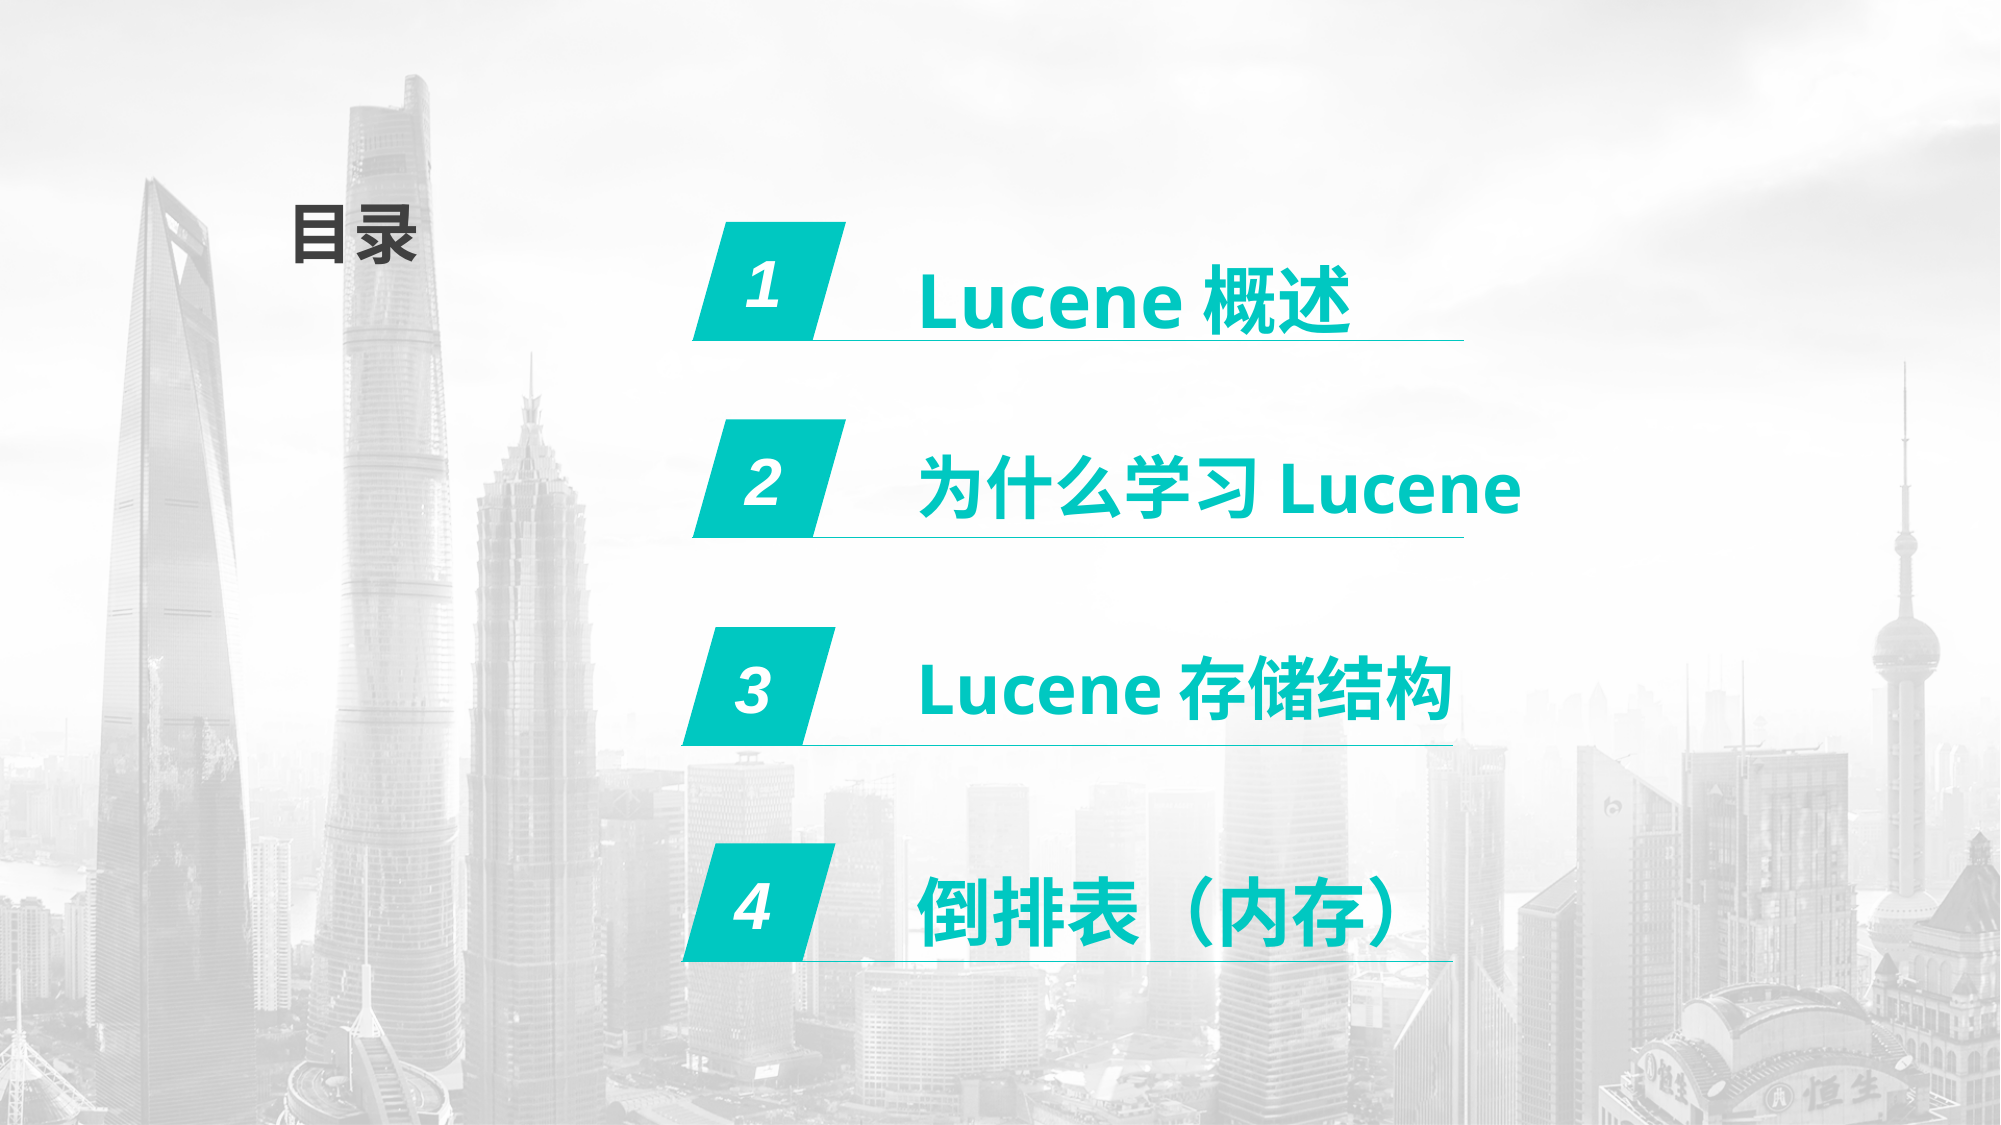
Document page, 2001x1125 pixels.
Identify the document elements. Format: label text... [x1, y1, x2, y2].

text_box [691, 419, 1464, 538]
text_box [681, 843, 1454, 962]
list Lucene概述 [908, 223, 1718, 344]
list Lucene存储结构 [908, 617, 1572, 737]
text_box 倒排表（内存） [909, 857, 1518, 963]
title 目录 [278, 176, 816, 287]
text_box 20 [0, 0, 2000, 1125]
list 为什么学习Lucene [908, 416, 1802, 536]
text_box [681, 626, 1454, 746]
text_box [691, 221, 1464, 341]
